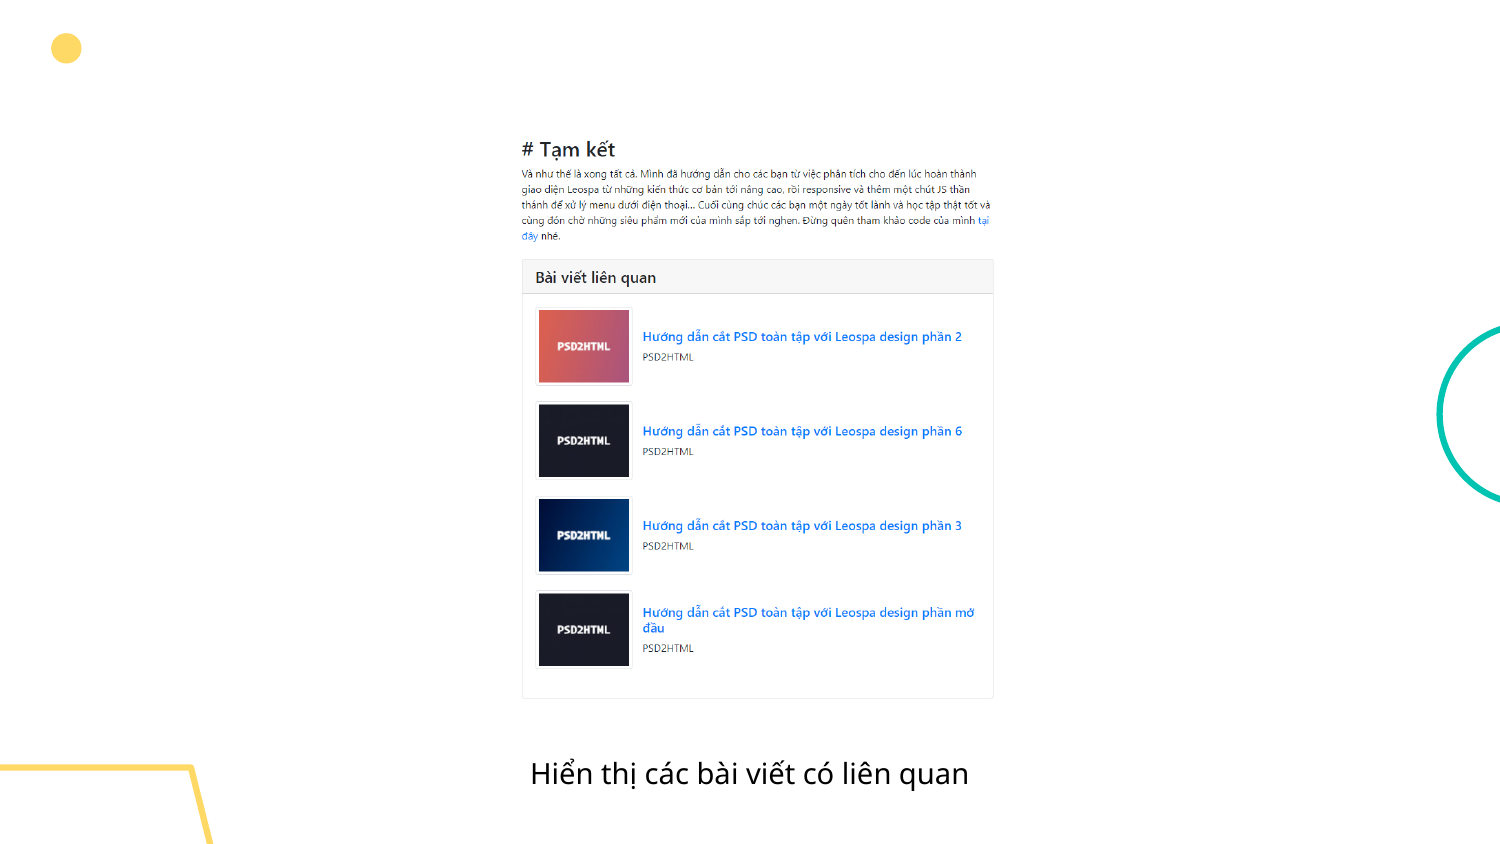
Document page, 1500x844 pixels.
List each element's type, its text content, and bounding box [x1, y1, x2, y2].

text_box Hiển thị các bài viết có liên quan [515, 747, 985, 798]
picture [399, 133, 1101, 711]
